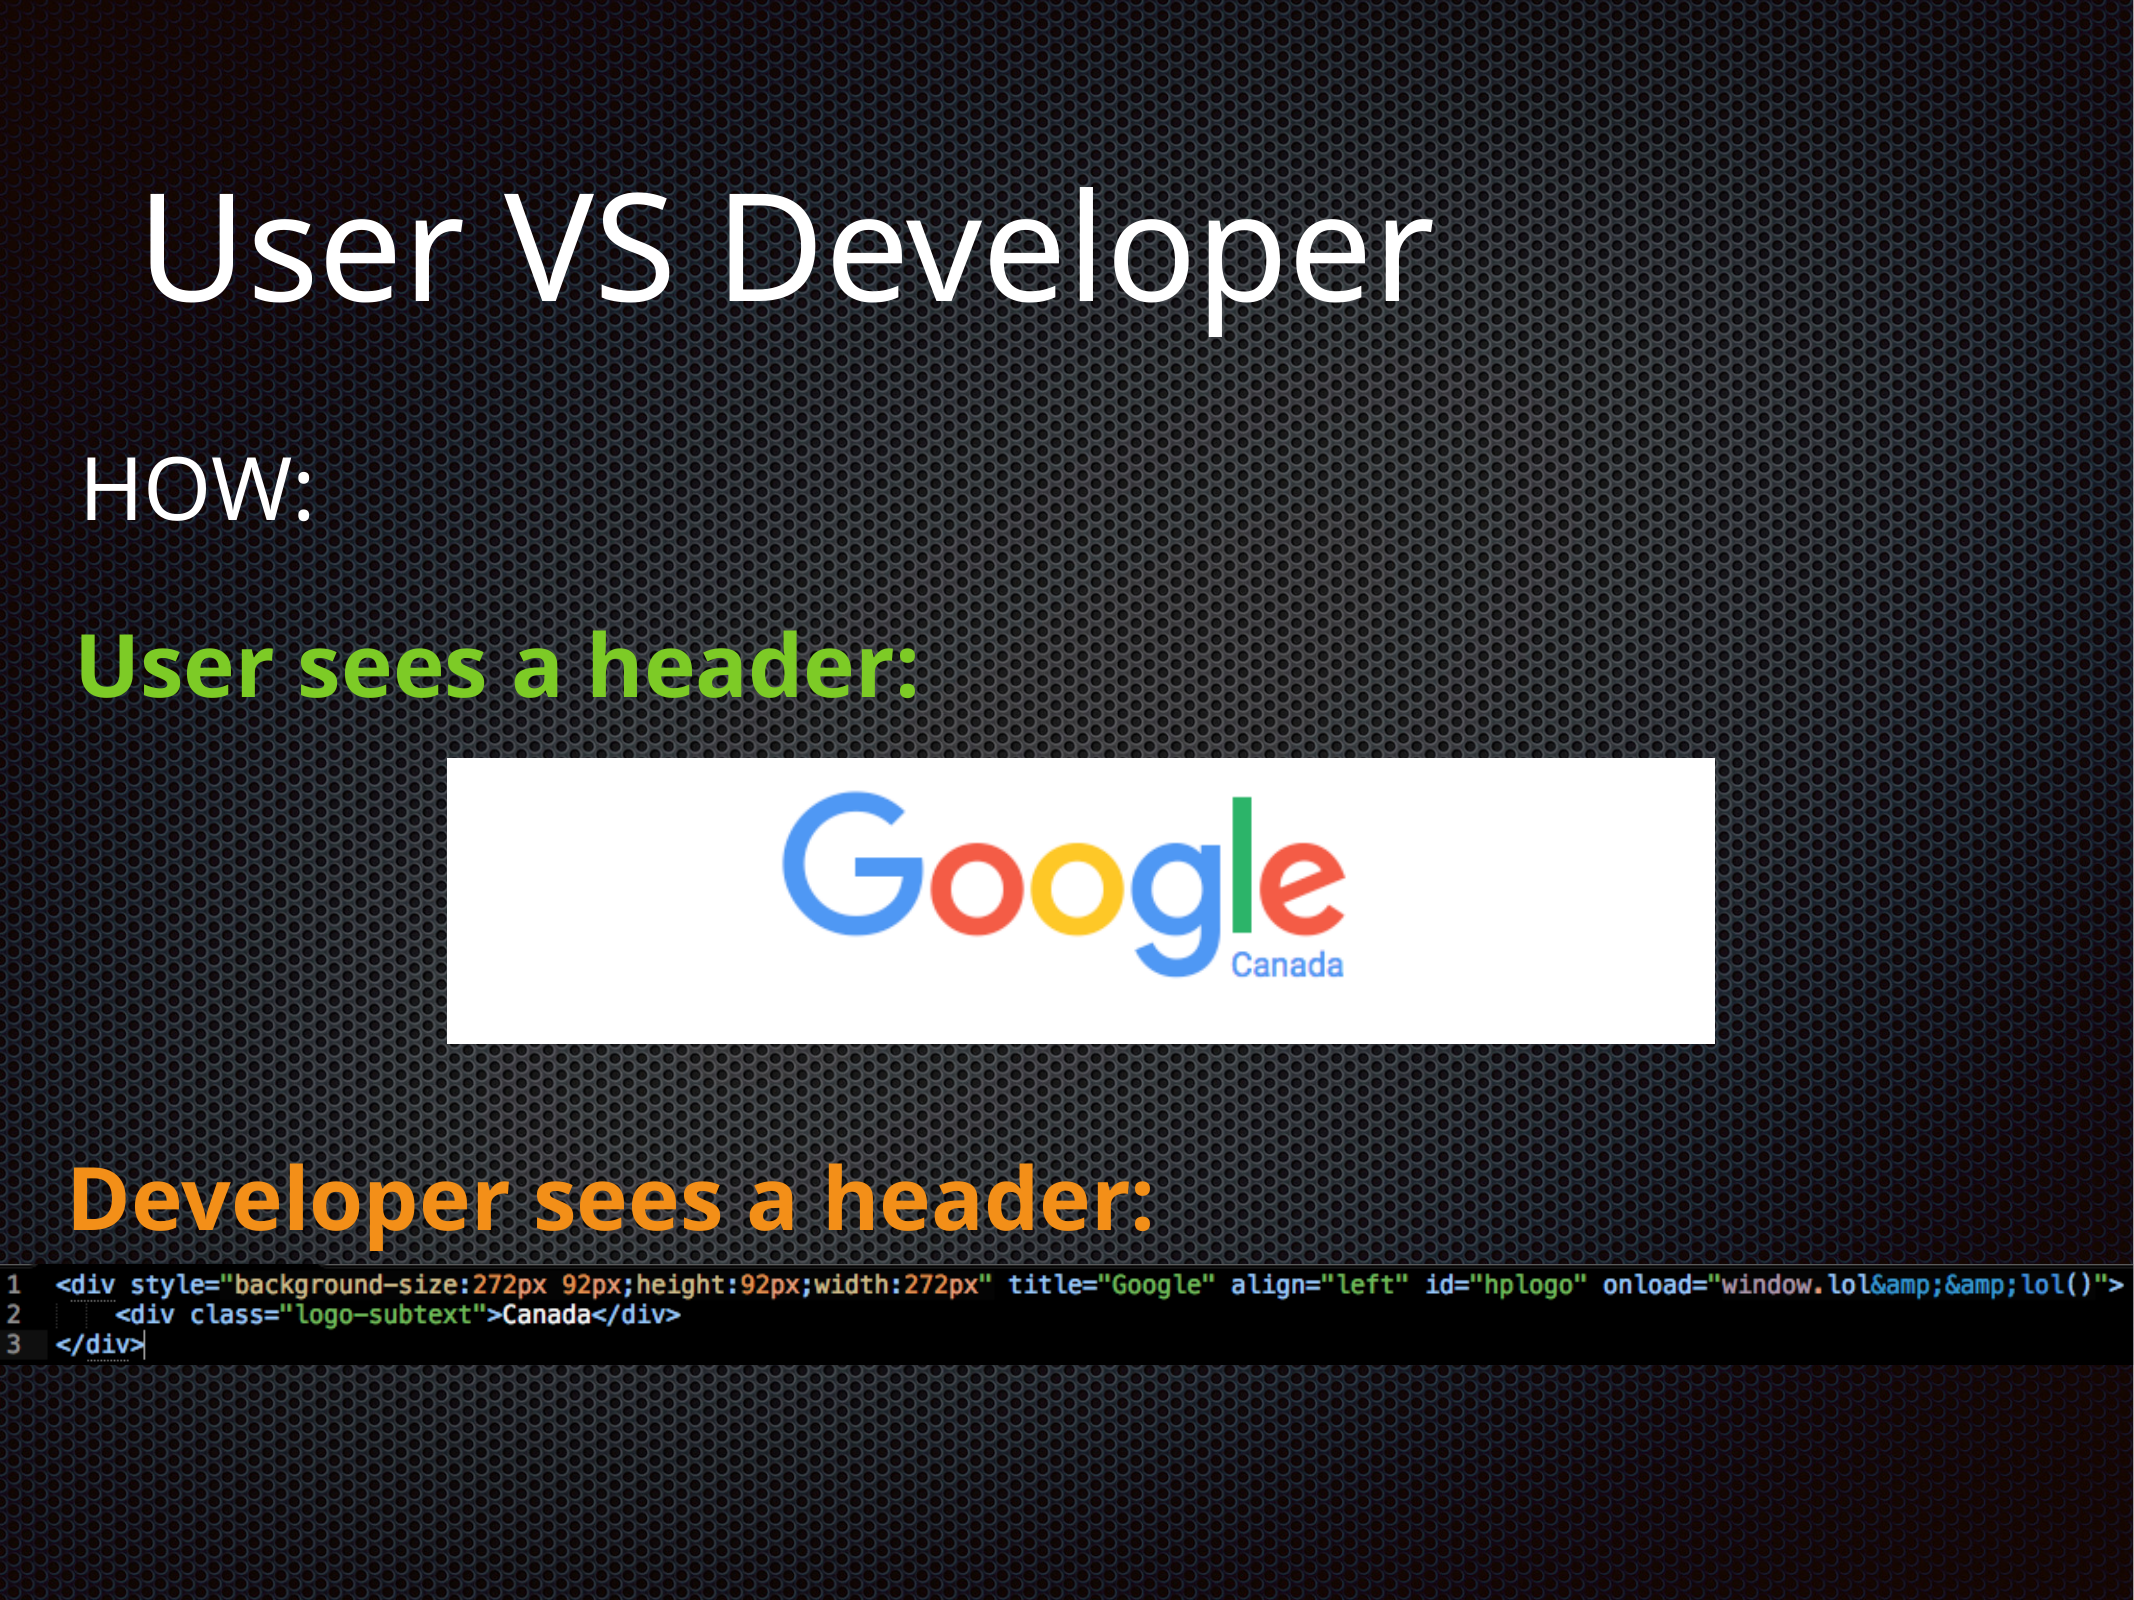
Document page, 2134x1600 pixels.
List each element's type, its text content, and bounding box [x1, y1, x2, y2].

text_box User sees a header: [65, 601, 930, 724]
title User VS Developer [128, 41, 2005, 443]
text_box HOW: [70, 424, 325, 547]
text_box Developer sees a header: [58, 1134, 1165, 1257]
picture [0, 0, 2134, 1600]
